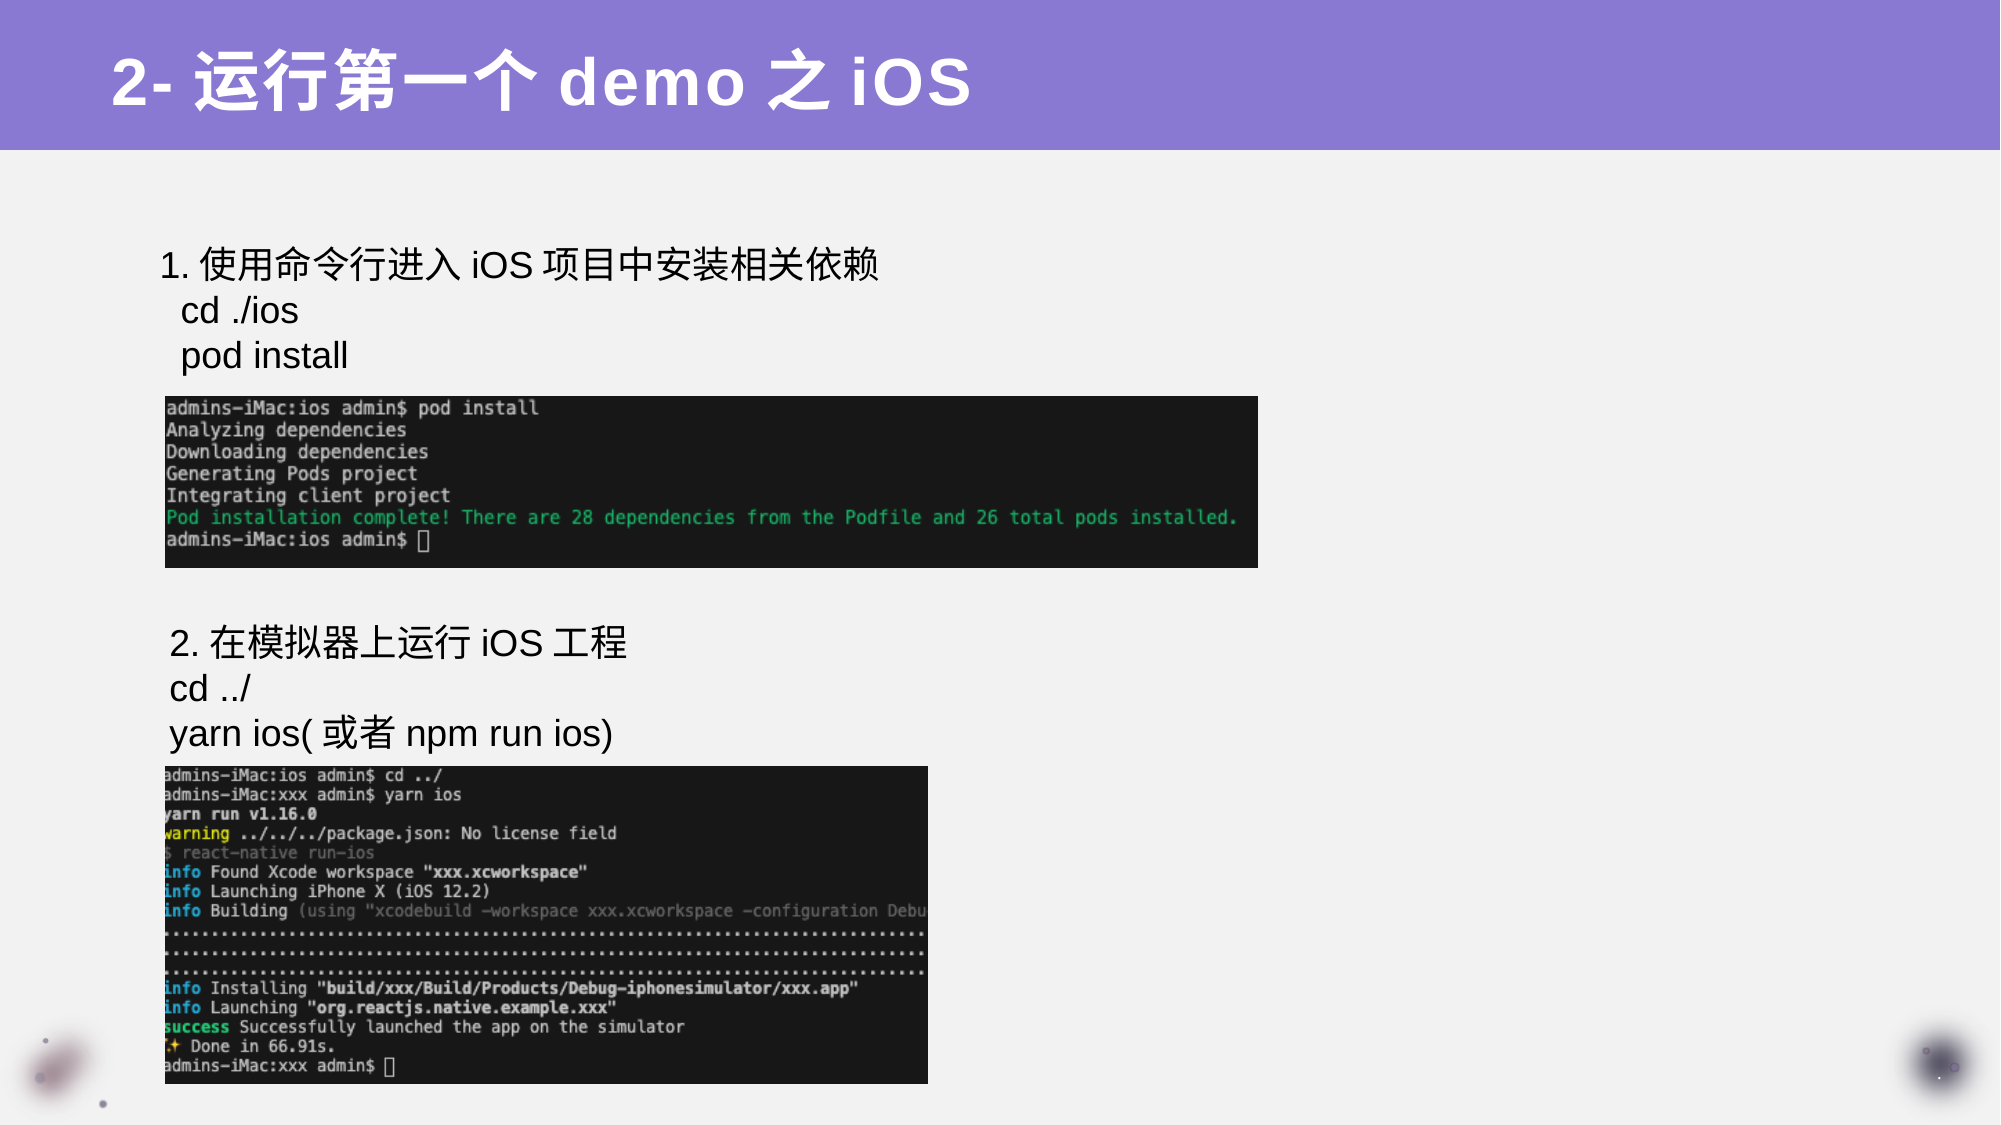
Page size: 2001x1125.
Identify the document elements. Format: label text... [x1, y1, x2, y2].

picture [165, 396, 1258, 568]
text_box [0, 0, 2000, 151]
picture [1881, 1002, 2000, 1125]
picture [0, 1008, 119, 1125]
picture [165, 766, 928, 1084]
text_box 2.在模拟器上运行iOS工程 cd ../ yarn ios(或者npm run ios) [154, 611, 1147, 807]
text_box 1.使用命令行进入iOS项目中安装相关依赖 cd ./ios pod install [144, 233, 1745, 473]
text_box 2-运行第一个demo之iOS [99, 25, 1901, 125]
